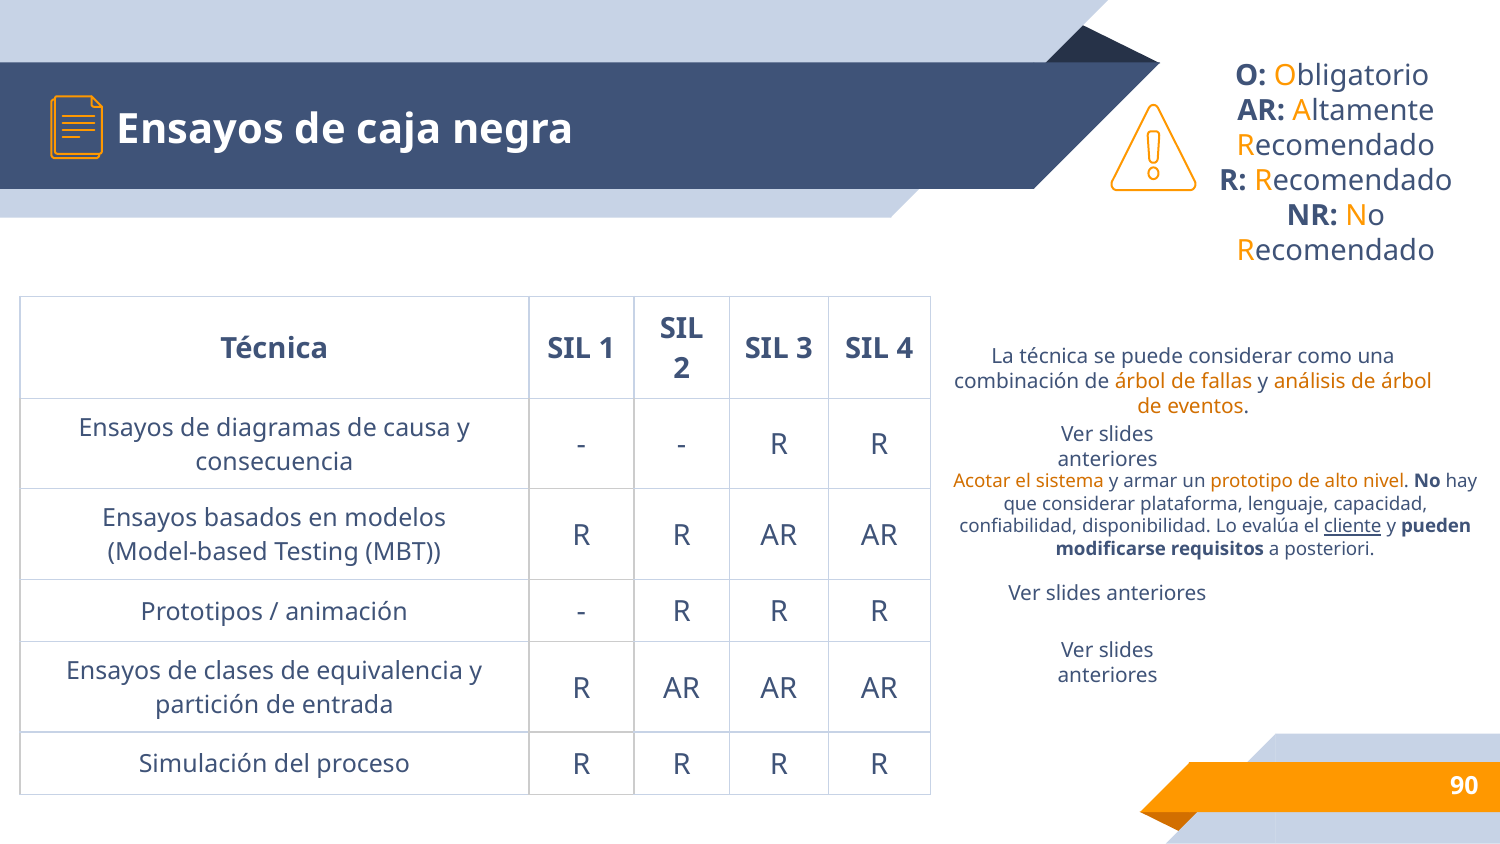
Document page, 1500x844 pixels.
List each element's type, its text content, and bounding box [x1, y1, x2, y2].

table_cell AR [730, 642, 828, 731]
table_cell R [730, 733, 828, 794]
table_cell R [635, 733, 729, 794]
table_cell R [635, 489, 729, 579]
subtitle O: Obligatorio AR: Altamente Recomendado R: Recomendado NR: No Recomendado [1172, 64, 1500, 256]
table_cell R [829, 733, 930, 794]
table_header SIL 2 [635, 297, 729, 398]
table_cell R [829, 399, 930, 488]
table_cell Simulación del proceso [21, 733, 528, 794]
table_header SIL 4 [829, 297, 930, 398]
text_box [50, 96, 103, 159]
table_cell AR [730, 489, 828, 579]
slide_number ‹#› [1249, 760, 1494, 813]
subtitle Ver slides anteriores [993, 636, 1222, 688]
table_cell R [530, 642, 633, 731]
table_cell R [530, 489, 633, 579]
table_cell AR [829, 642, 930, 731]
table_cell - [530, 399, 633, 488]
table_cell - [530, 580, 633, 641]
table_cell AR [829, 489, 930, 579]
table_cell AR [635, 642, 729, 731]
table_cell - [635, 399, 729, 488]
table_cell R [530, 733, 633, 794]
table_cell R [635, 580, 729, 641]
subtitle La técnica se puede considerar como una combinación de árbol de fallas y análisis de árbol de eventos. [930, 337, 1456, 423]
table_header Técnica [21, 297, 528, 398]
table_cell R [730, 580, 828, 641]
table_cell Ensayos basados en modelos (Model-based Testing (MBT)) [21, 489, 528, 579]
table_header SIL 3 [730, 297, 828, 398]
subtitle Ver slides anteriores [993, 423, 1222, 480]
table_cell Ensayos de diagramas de causa y consecuencia [21, 399, 528, 488]
title Ensayos de caja negra [101, 64, 1066, 190]
subtitle Acotar el sistema y armar un prototipo de alto nivel. No hay que considerar plataforma, lenguaje, capacidad, confiabilidad, disponibilidad. Lo evalúa el cliente y pueden modificarse requisitos a posteriori. [930, 491, 1500, 559]
table_cell R [829, 580, 930, 641]
table_header SIL 1 [530, 297, 633, 398]
table_cell R [730, 399, 828, 488]
table_cell Ensayos de clases de equivalencia y partición de entrada [21, 642, 528, 731]
table_cell Prototipos / animación [21, 580, 528, 641]
subtitle Ver slides anteriores [985, 559, 1230, 626]
